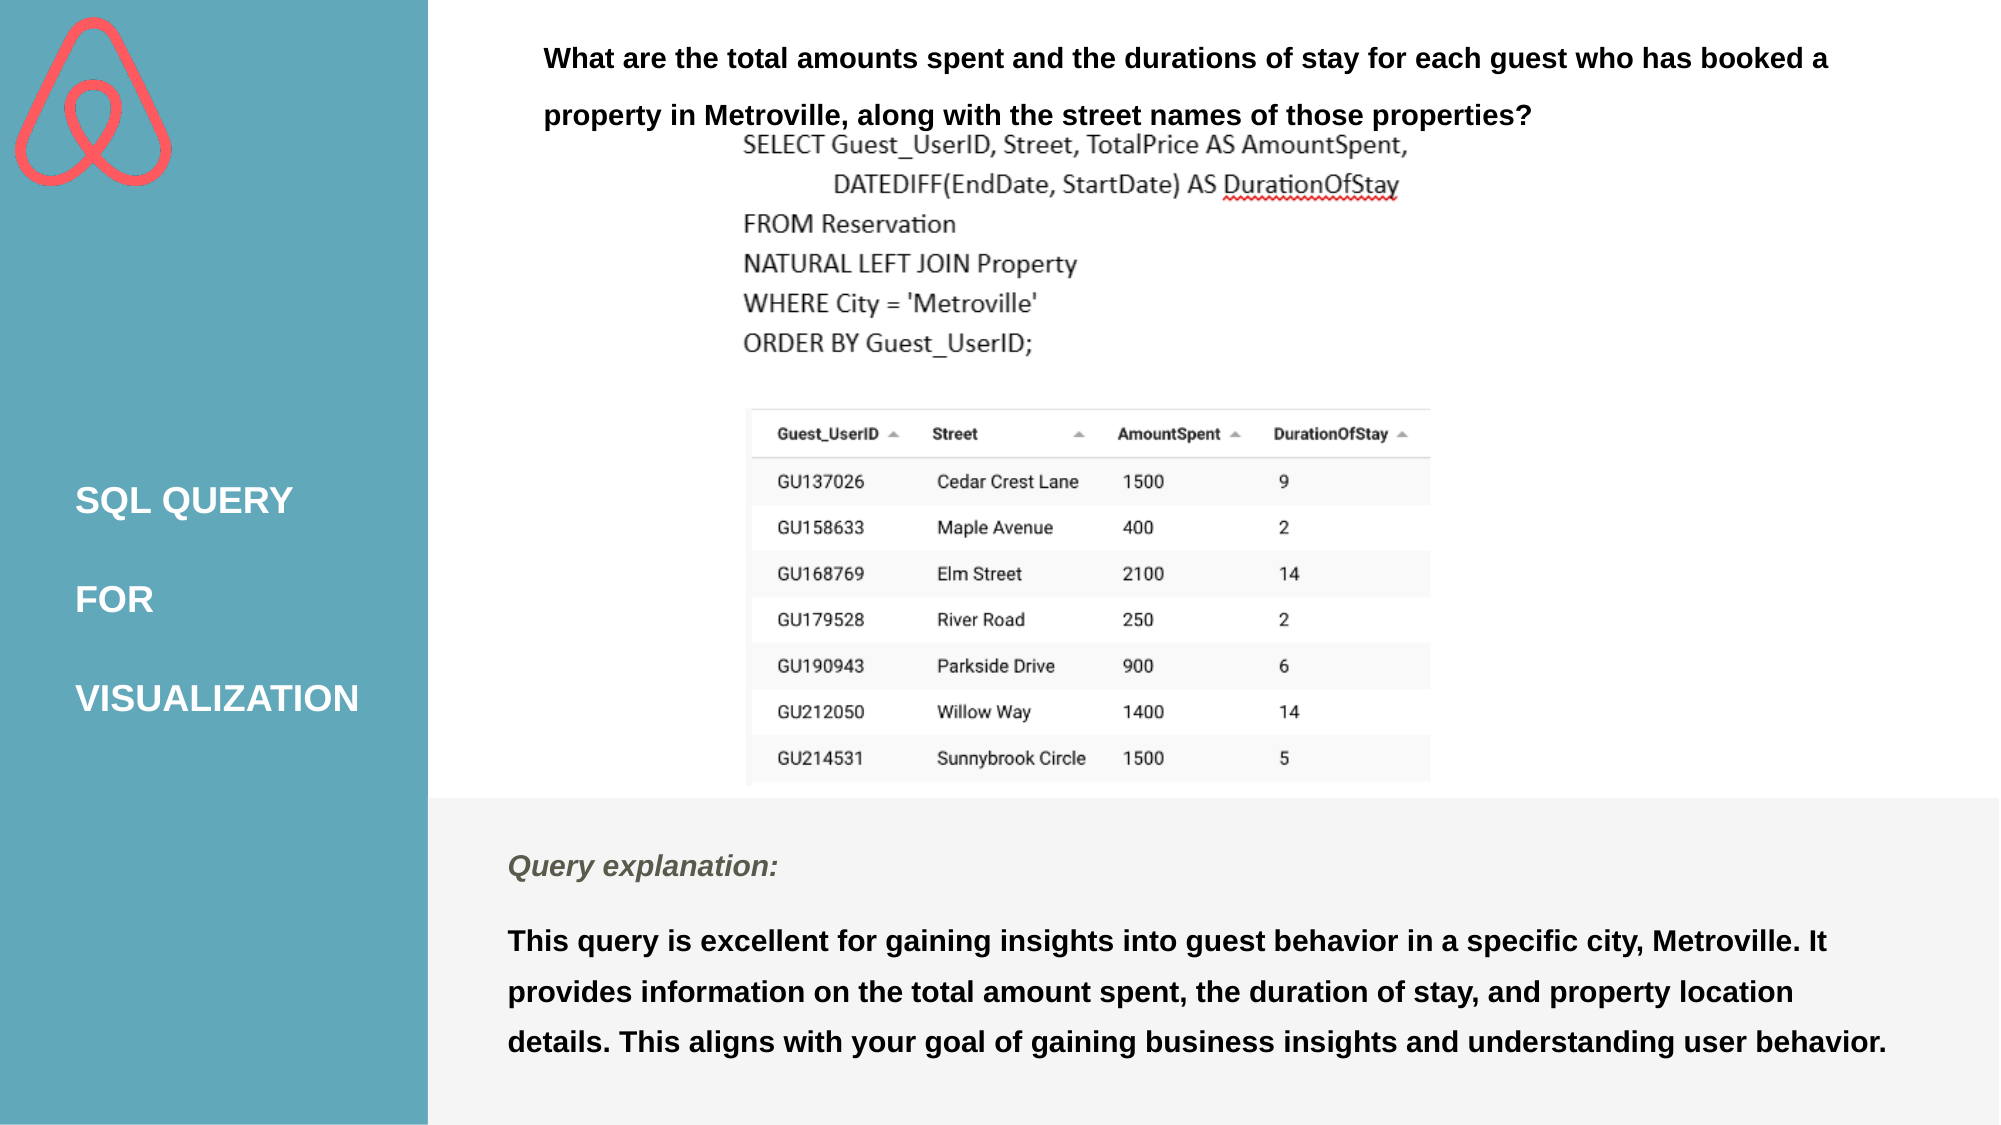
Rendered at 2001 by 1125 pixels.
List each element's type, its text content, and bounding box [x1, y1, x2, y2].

picture [396, 124, 1778, 787]
text_box SQL QUERY FOR VISUALIZATION [75, 422, 362, 671]
text_box [427, 798, 1999, 1125]
text_box What are the total amounts spent and the durations of stay for each guest who has booked a property in Metroville, along with the street names of those properties? [543, 17, 1881, 160]
picture [14, 17, 180, 186]
text_box Query explanation: [507, 831, 2000, 874]
text_box [0, 0, 428, 1125]
text_box This query is excellent for gaining insights into guest behavior in a specific city, Metroville. It provides information on the total amount spent, the duration of stay, and property location details. This aligns with your goal of gaining business insights and understanding user behavior. [507, 907, 1892, 1076]
